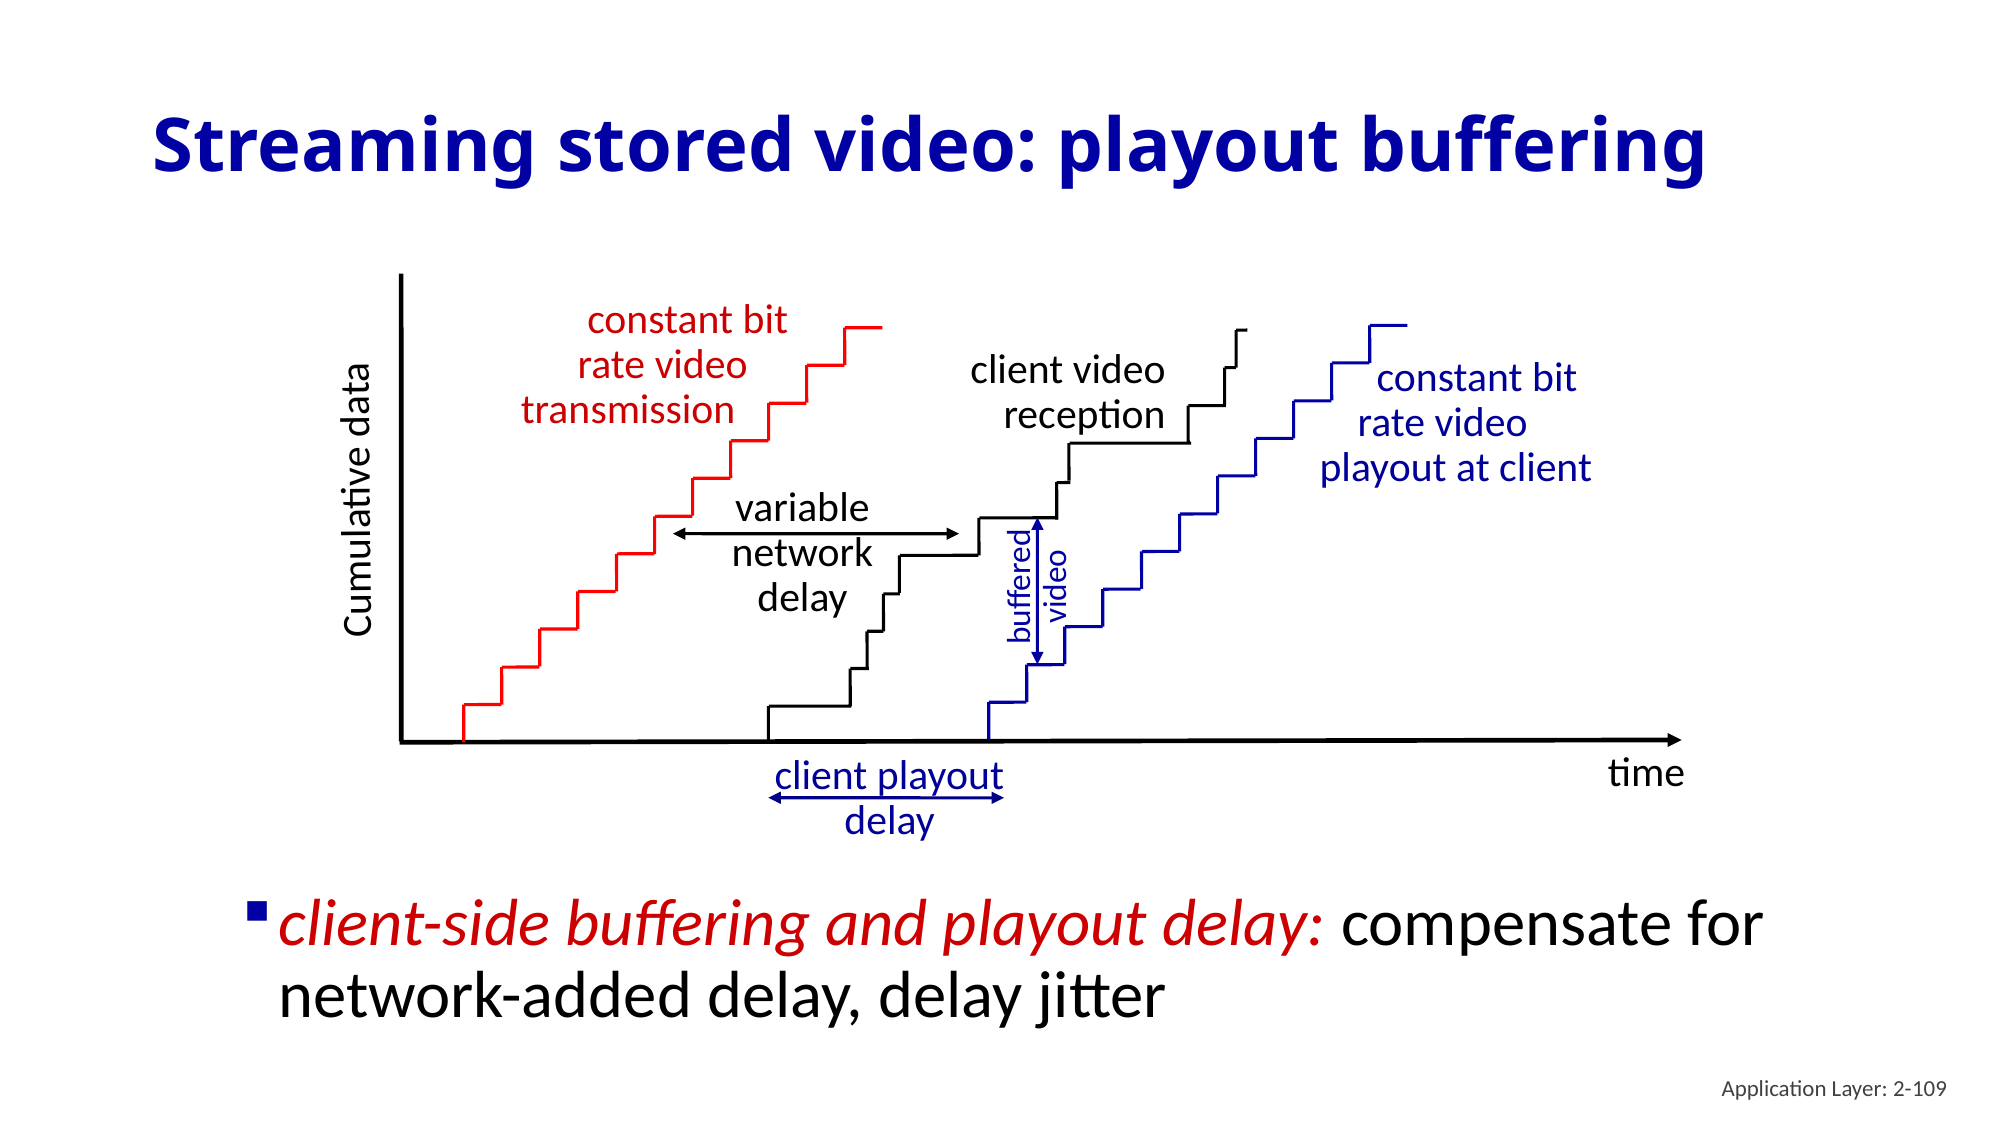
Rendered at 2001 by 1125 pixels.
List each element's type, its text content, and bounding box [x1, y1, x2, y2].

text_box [994, 512, 1082, 665]
text_box client-side buffering and playout delay: compensate for network-added delay, delay jitter [205, 880, 1931, 1027]
text_box constant bit rate video transmission [505, 290, 813, 327]
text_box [463, 327, 751, 743]
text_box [673, 330, 751, 744]
text_box Cumulative data [324, 331, 388, 653]
title Streaming stored video: playout buffering [137, 74, 1863, 221]
text_box time [1609, 743, 1701, 804]
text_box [751, 325, 1609, 853]
text_box [1609, 733, 1682, 743]
slide_number Application Layer: 2-109 [1512, 1056, 1963, 1117]
